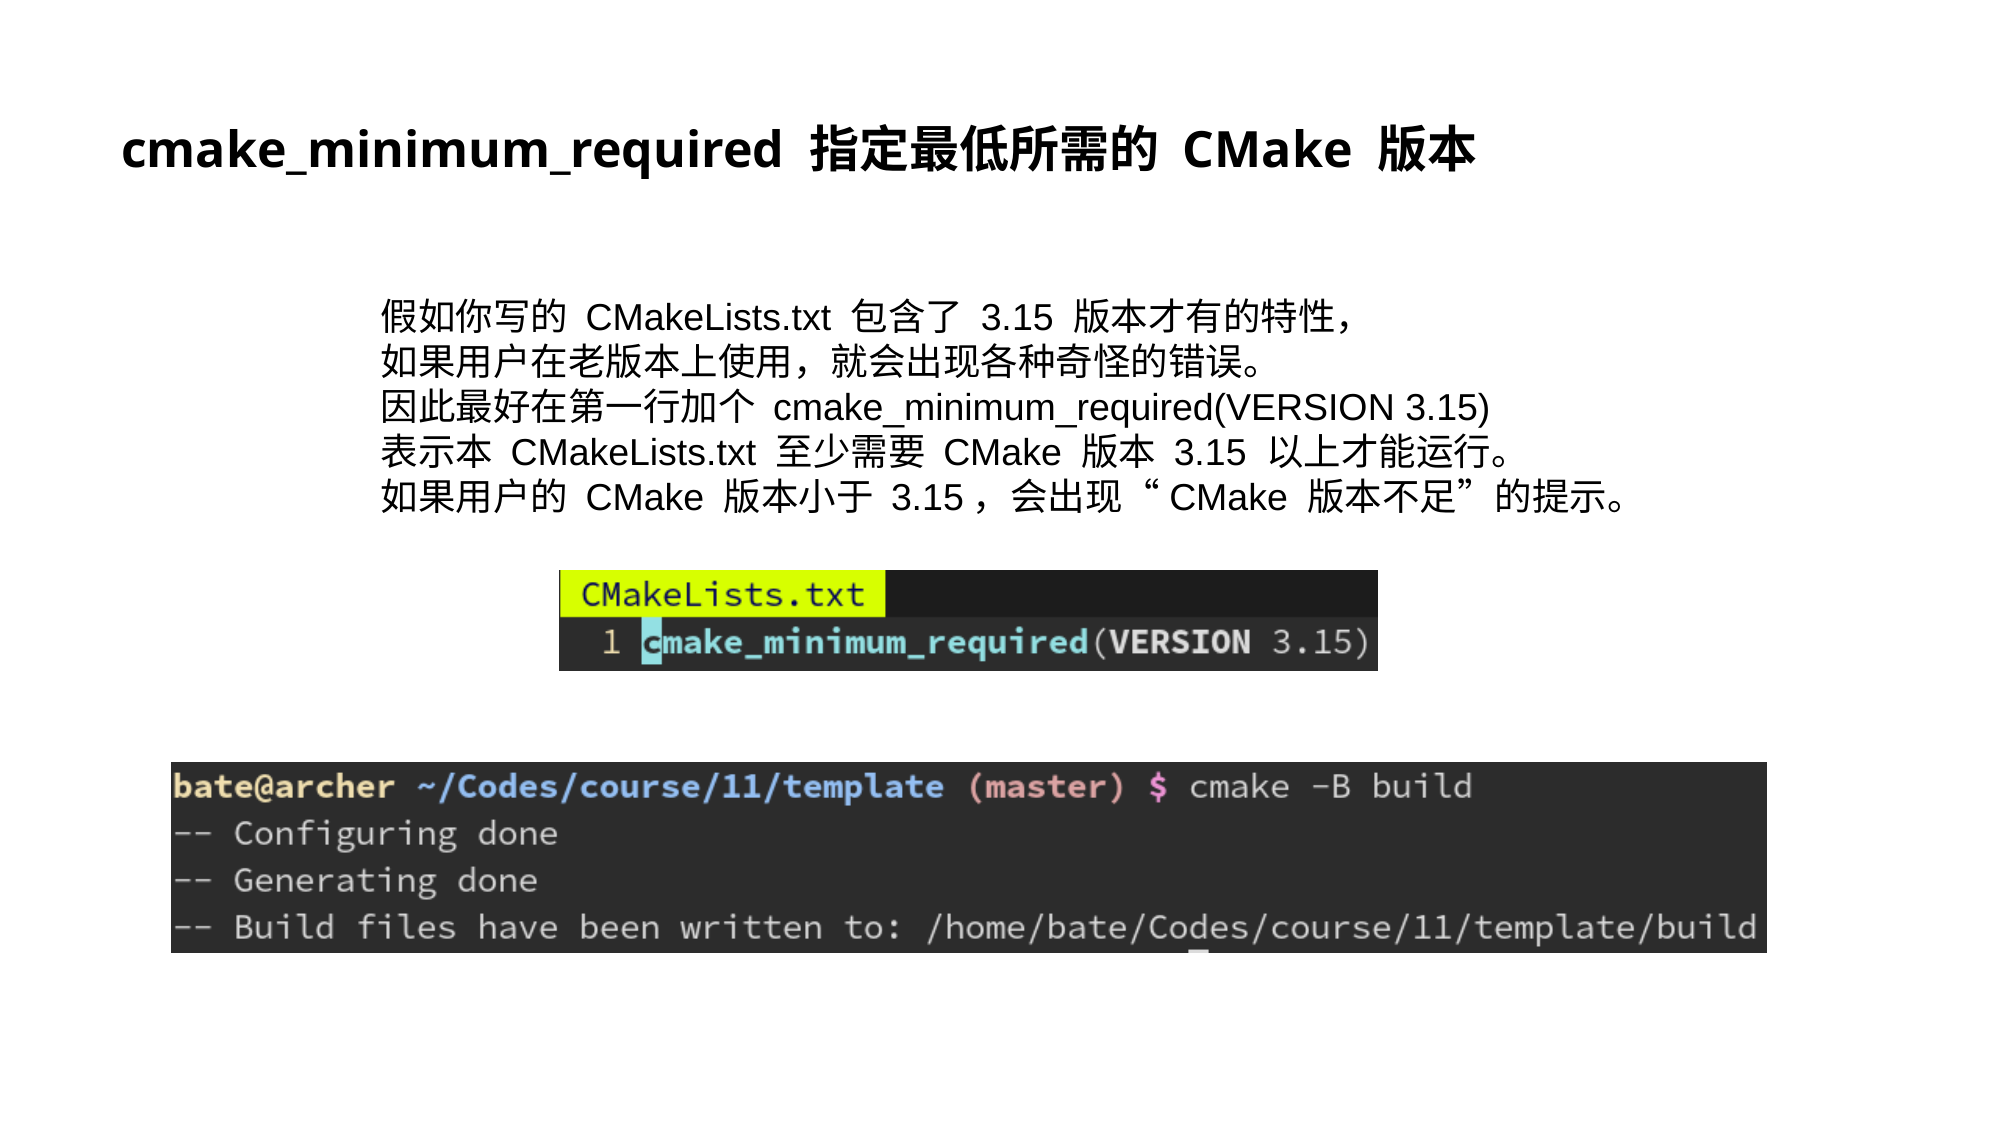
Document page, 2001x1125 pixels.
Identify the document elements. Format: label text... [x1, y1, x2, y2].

title cmake_minimum_required 指定最低所需的 CMake 版本 [106, 42, 1832, 260]
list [559, 570, 1378, 671]
text_box 假如你写的 CMakeLists.txt 包含了 3.15 版本才有的特性， 如果用户在老版本上使用，就会出现各种奇怪的错误。 因此最好在第一行加个 cmake_minimum_required(VERSION 3.15) 表示本 CMakeLists.txt 至少需要 CMake 版本 3.15 以上才能运行。 如果用户的 CMake 版本小于 3.15，会出现“CMake 版本不足”的提示。 [365, 285, 1660, 526]
picture [170, 762, 1767, 953]
